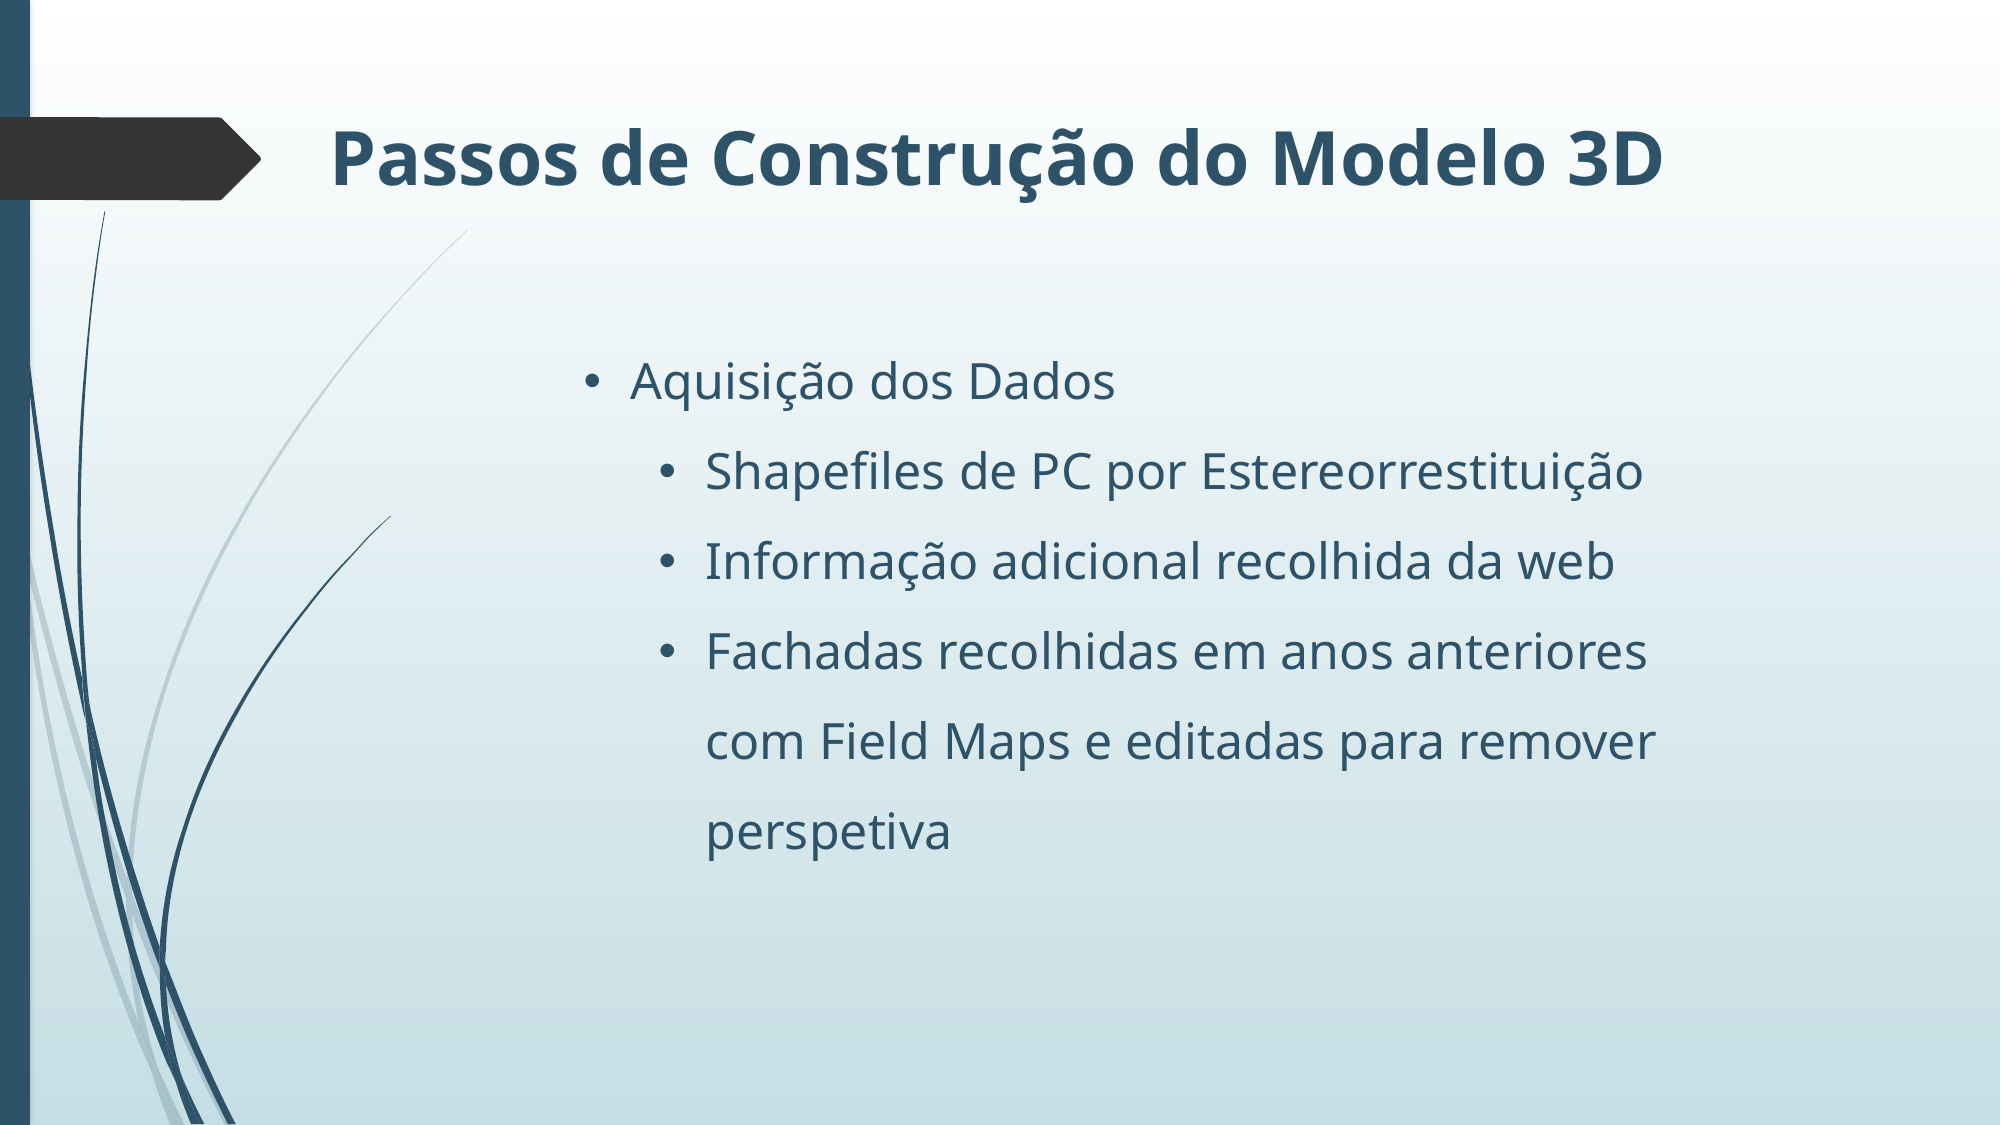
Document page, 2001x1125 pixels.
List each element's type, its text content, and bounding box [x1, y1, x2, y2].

title Passos de Construção do Modelo 3D [314, 102, 1777, 313]
text_box Aquisição dos Dados Shapefiles de PC por Estereorrestituição Informação adicional recolhida da web Fachadas recolhidas em anos anteriores com Field Maps e editadas para remover perspetiva [568, 312, 1760, 868]
